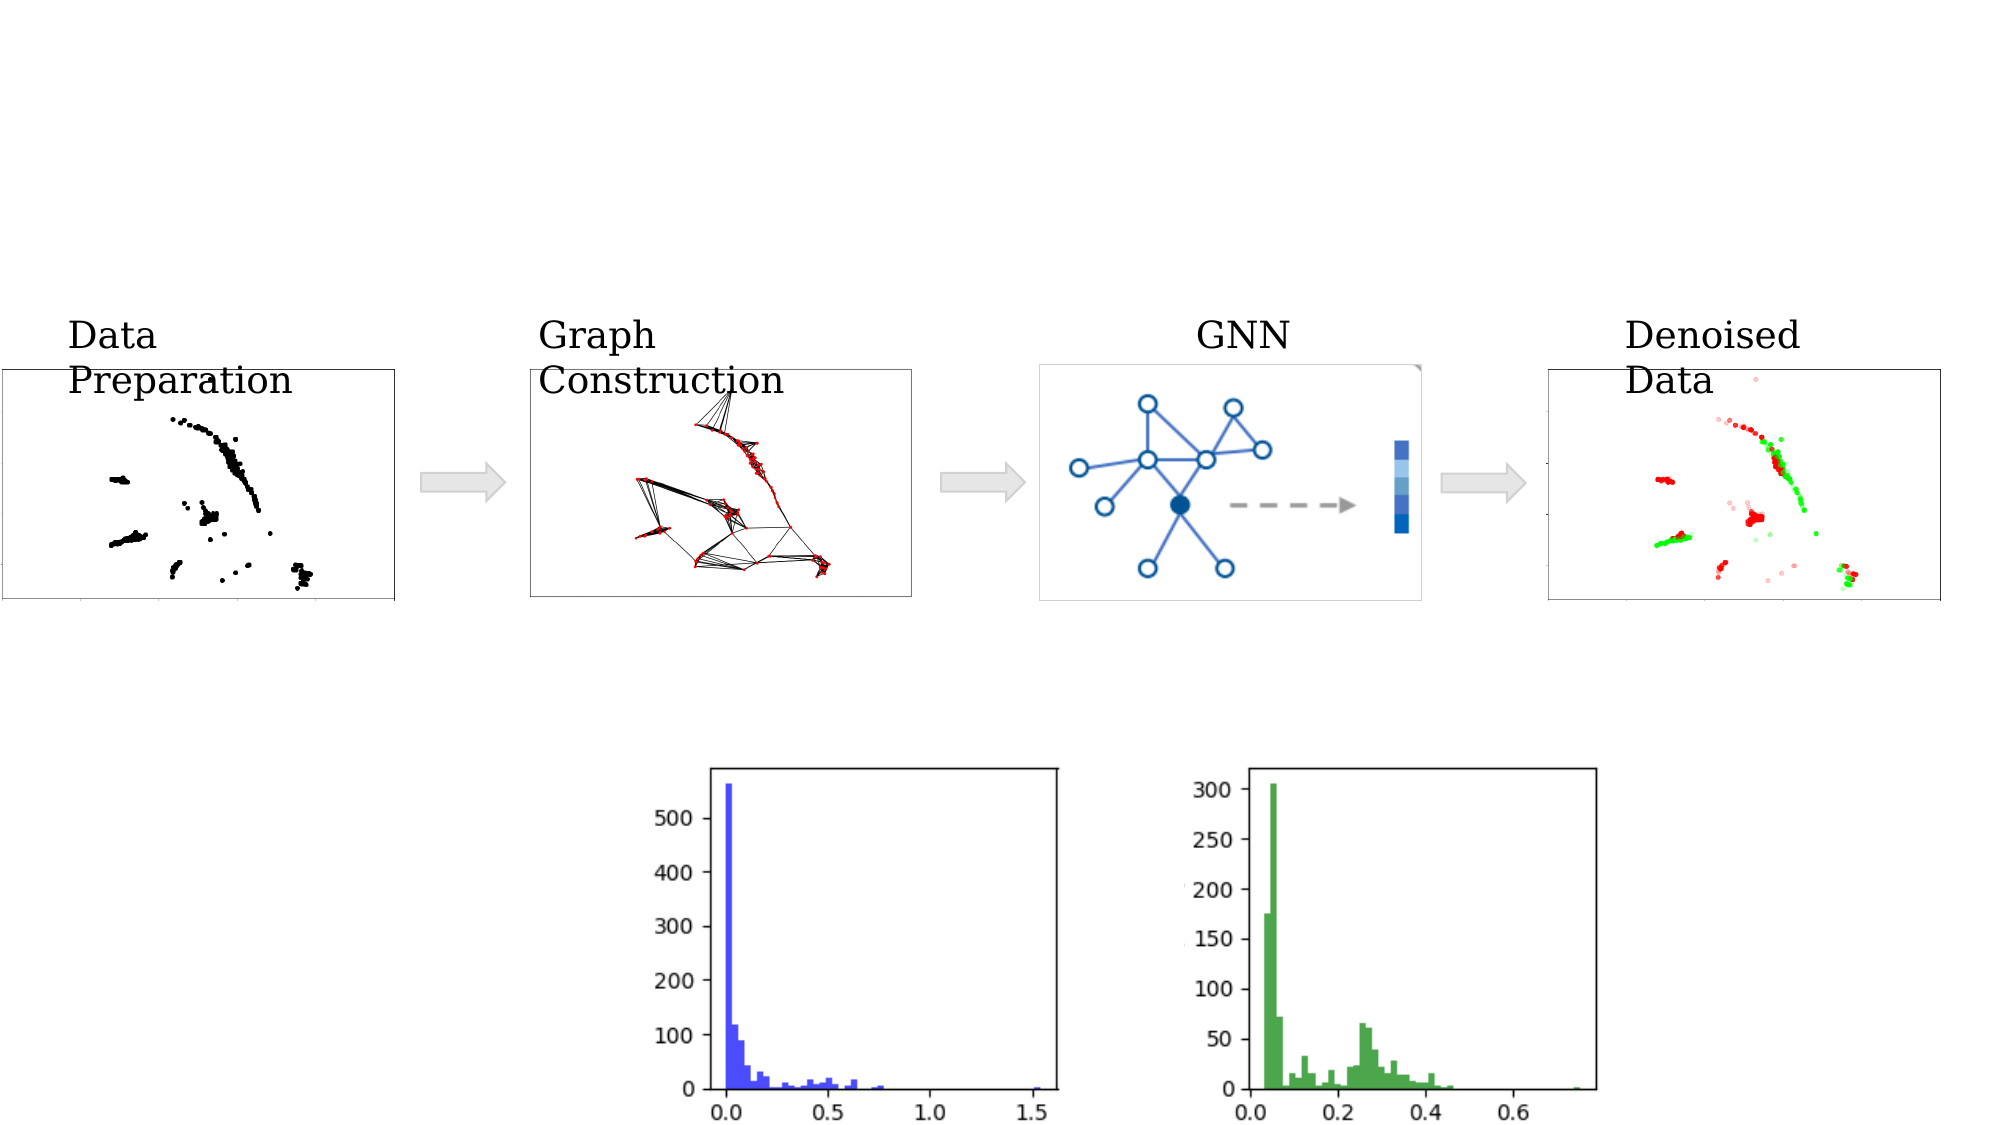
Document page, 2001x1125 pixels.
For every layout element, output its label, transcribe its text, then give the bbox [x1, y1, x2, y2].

picture [649, 765, 1075, 1125]
text_box GNN [1180, 303, 1331, 364]
picture [1546, 364, 1946, 601]
picture [1184, 765, 1610, 1125]
text_box [1440, 461, 1528, 505]
picture [525, 364, 915, 601]
picture [1039, 364, 1422, 601]
text_box [940, 461, 1027, 504]
text_box Denoised Data [1609, 303, 1882, 364]
text_box [420, 461, 507, 504]
picture [1, 364, 401, 601]
text_box Graph Construction [523, 303, 917, 409]
text_box Data Preparation [52, 303, 357, 364]
